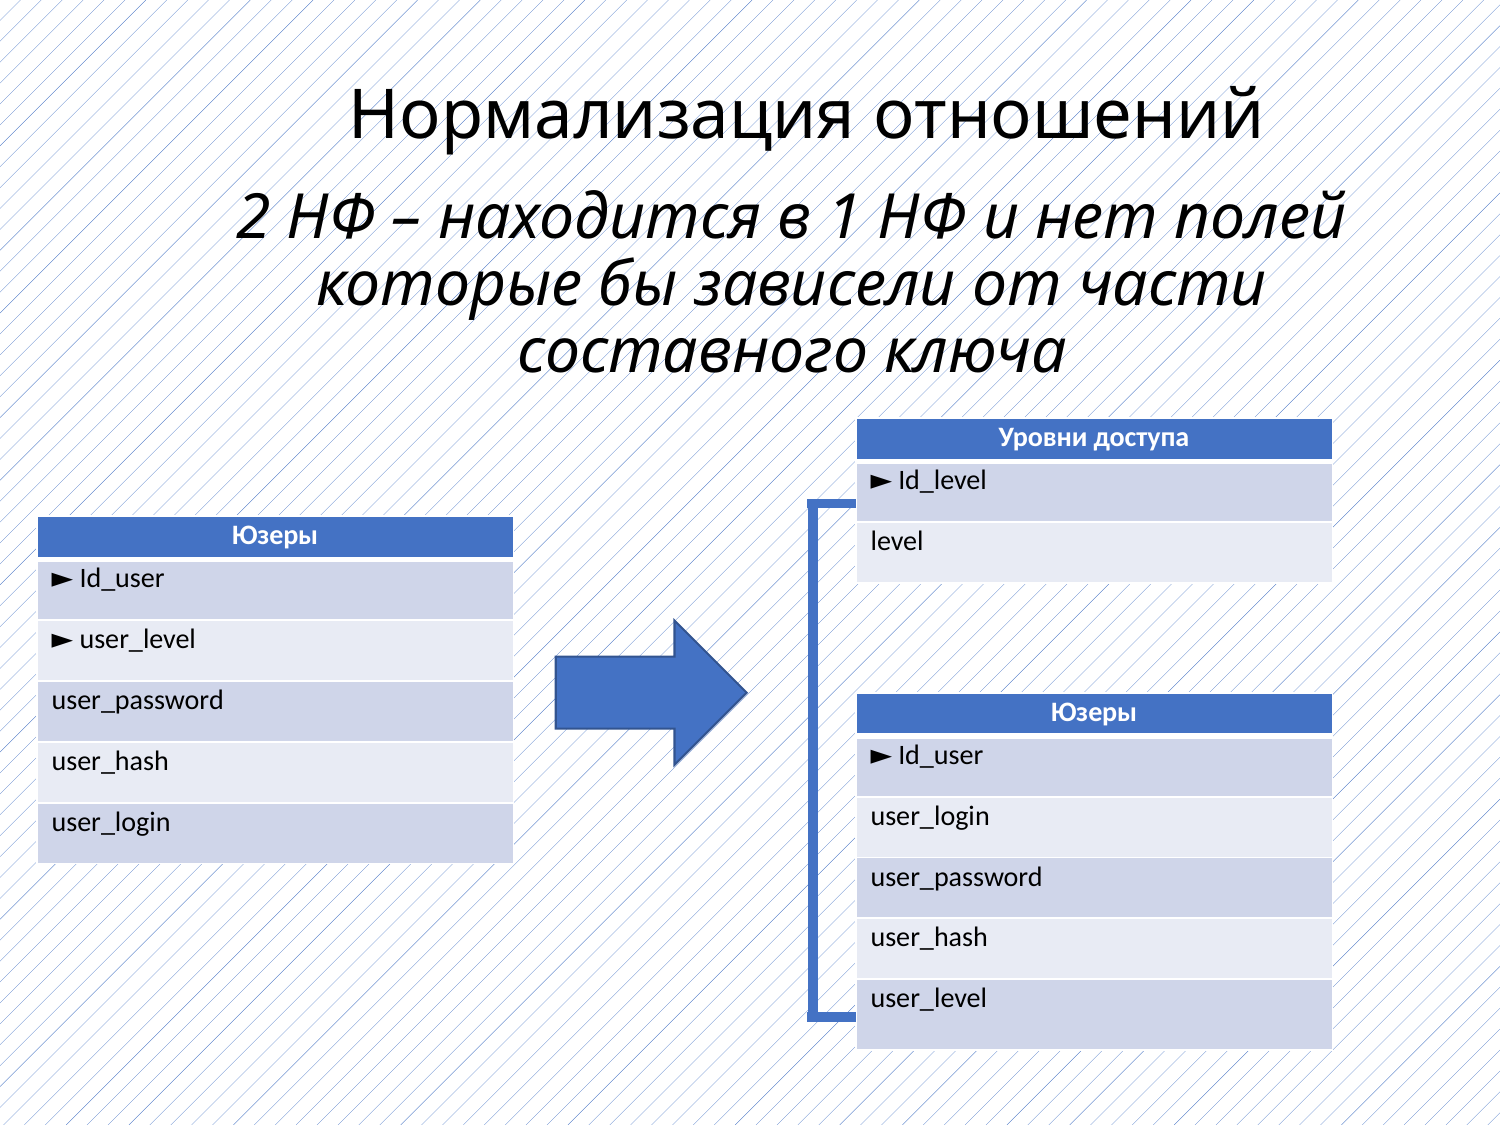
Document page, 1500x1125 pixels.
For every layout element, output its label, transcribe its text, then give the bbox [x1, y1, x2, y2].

table_header Юзеры [38, 517, 513, 557]
table_cell user_hash [857, 919, 1332, 978]
table_cell ► Id_level [857, 464, 1332, 521]
table_header Юзеры [857, 694, 1332, 733]
table_cell ► user_level [38, 621, 513, 680]
text_box 2 НФ – находится в 1 НФ и нет полей которые бы зависели от части составного ключа [144, 176, 1439, 394]
table_cell user_password [857, 858, 1332, 917]
text_box [554, 618, 749, 768]
table_cell level [857, 523, 1332, 582]
table_cell user_login [857, 798, 1332, 857]
table_cell ► Id_user [857, 739, 1332, 796]
title Нормализация отношений [160, 7, 1454, 226]
table_cell user_password [38, 682, 513, 741]
table_cell ► Id_user [38, 562, 513, 619]
table_cell user_login [38, 804, 513, 863]
table_cell user_level [857, 980, 1332, 1049]
table_cell user_hash [38, 743, 513, 802]
table_header Уровни доступа [857, 419, 1332, 459]
